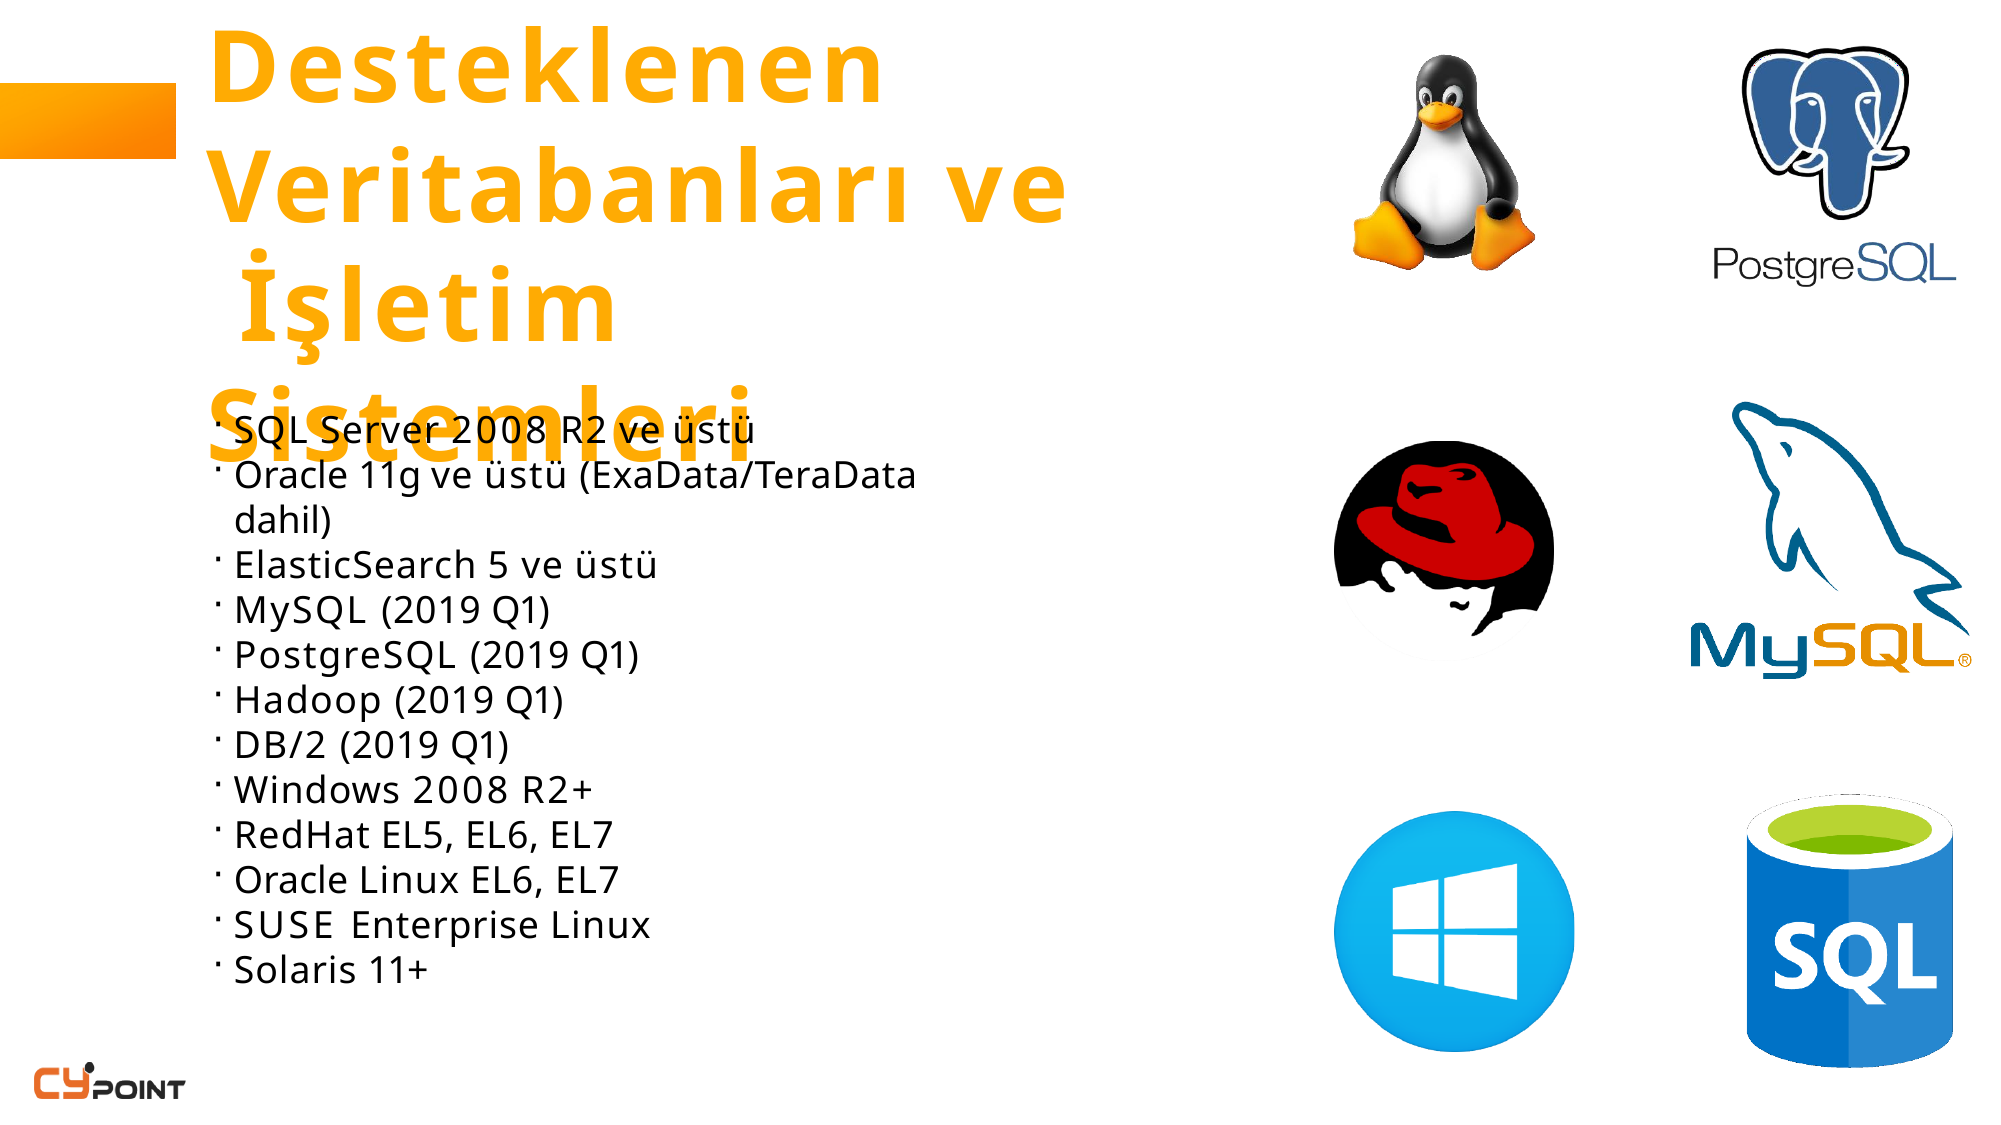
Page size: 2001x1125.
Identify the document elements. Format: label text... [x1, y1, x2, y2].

text_box [1352, 54, 1536, 271]
text_box [1714, 45, 1957, 287]
text_box [1334, 441, 1554, 661]
text_box [1746, 794, 1953, 1069]
text_box [0, 83, 176, 159]
text_box [1690, 401, 1972, 679]
title Desteklenen Veritabanları ve İşletim Sistemleri [204, 0, 1100, 482]
text_box SQL Server 2008 R2 ve üstü Oracle 11g ve üstü (ExaData/TeraData dahil) ElasticSearch 5 ve üstü MySQL (2019 Q1) PostgreSQL (2019 Q1) Hadoop (2019 Q1) DB/2 (2019 Q1) Windows 2008 R2+ RedHat EL5, EL6, EL7 Oracle Linux EL6, EL7 SUSE Enterprise Linux Solaris 11+ [210, 403, 1000, 991]
text_box [1334, 811, 1575, 1052]
text_box [34, 1062, 186, 1099]
